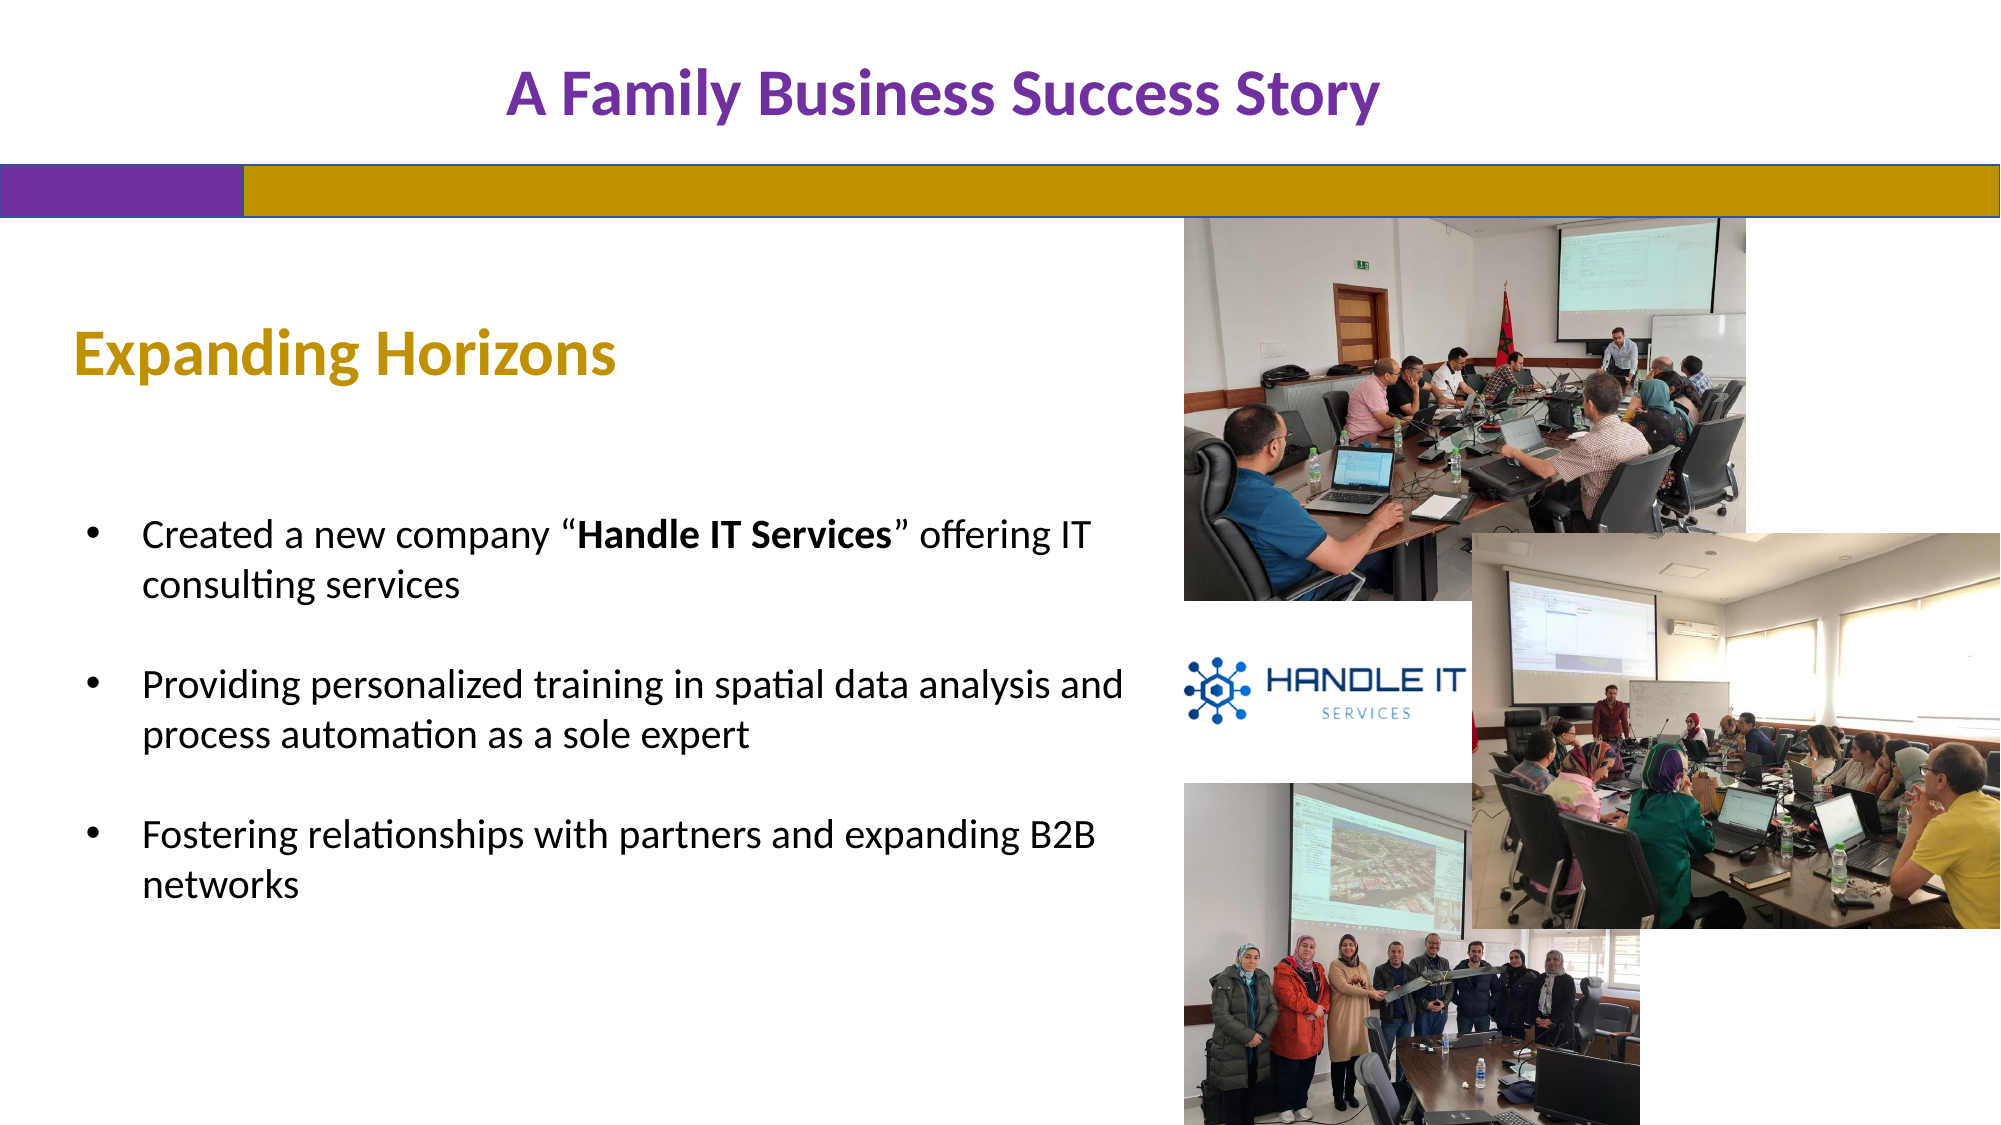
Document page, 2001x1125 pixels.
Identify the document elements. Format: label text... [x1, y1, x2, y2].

title A Family Business Success Story [471, 40, 1418, 148]
text_box [0, 164, 242, 218]
picture [1144, 179, 2000, 1125]
text_box Expanding Horizons [58, 301, 633, 396]
text_box Created a new company “Handle IT Services” offering IT consulting services Providing personalized training in spatial data analysis and process automation as a sole expert Fostering relationships with partners and expanding B2B networks [71, 449, 1204, 915]
text_box [242, 164, 2000, 218]
